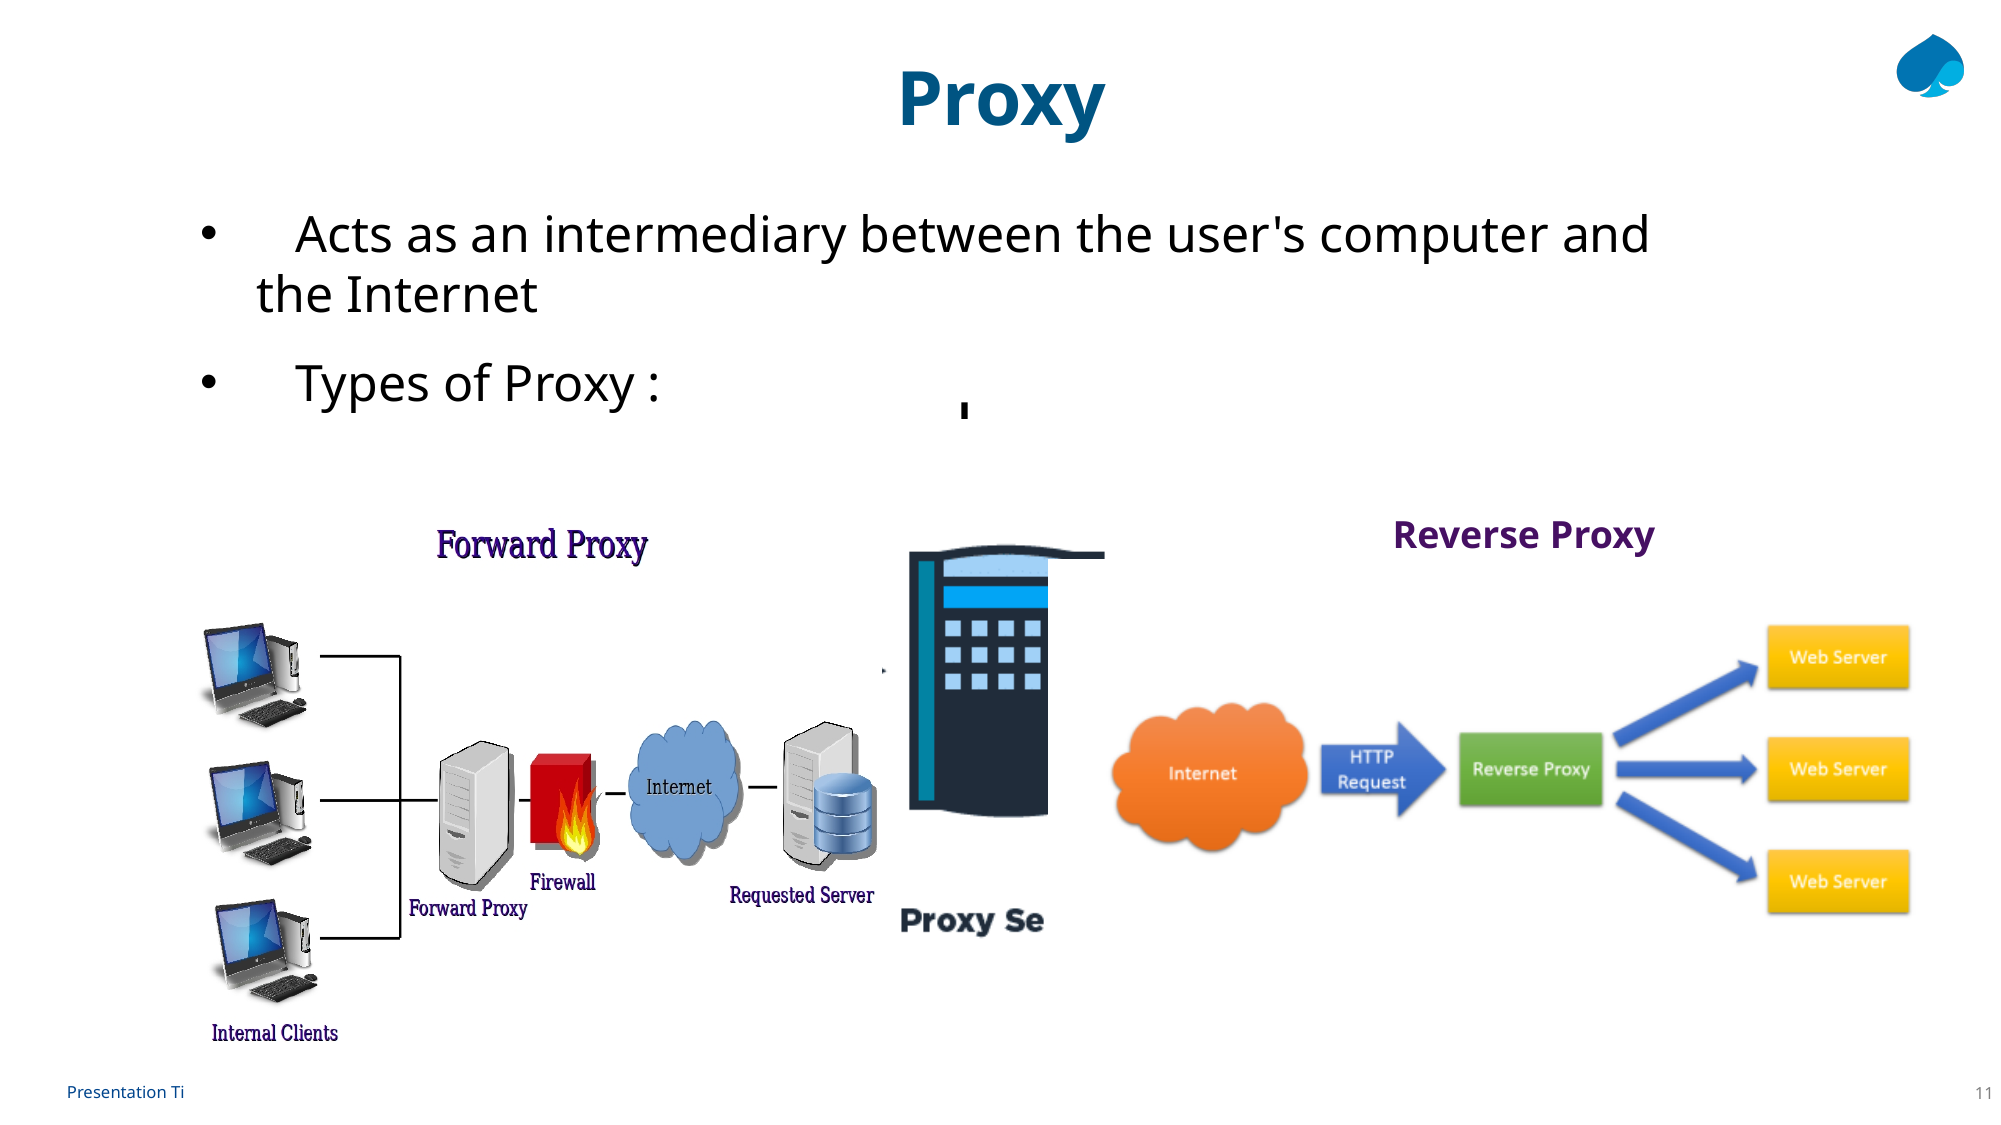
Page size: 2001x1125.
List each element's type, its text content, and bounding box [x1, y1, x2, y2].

text_box Proxy [1, 42, 2000, 148]
text_box Reverse Proxy [1616, 503, 1768, 559]
picture [1936, 34, 1964, 42]
picture [184, 419, 1987, 1121]
text_box Acts as an intermediary between the user's computer and the Internet [97, 194, 1715, 330]
picture [1894, 34, 1931, 42]
text_box Types of Proxy : [97, 344, 1715, 419]
